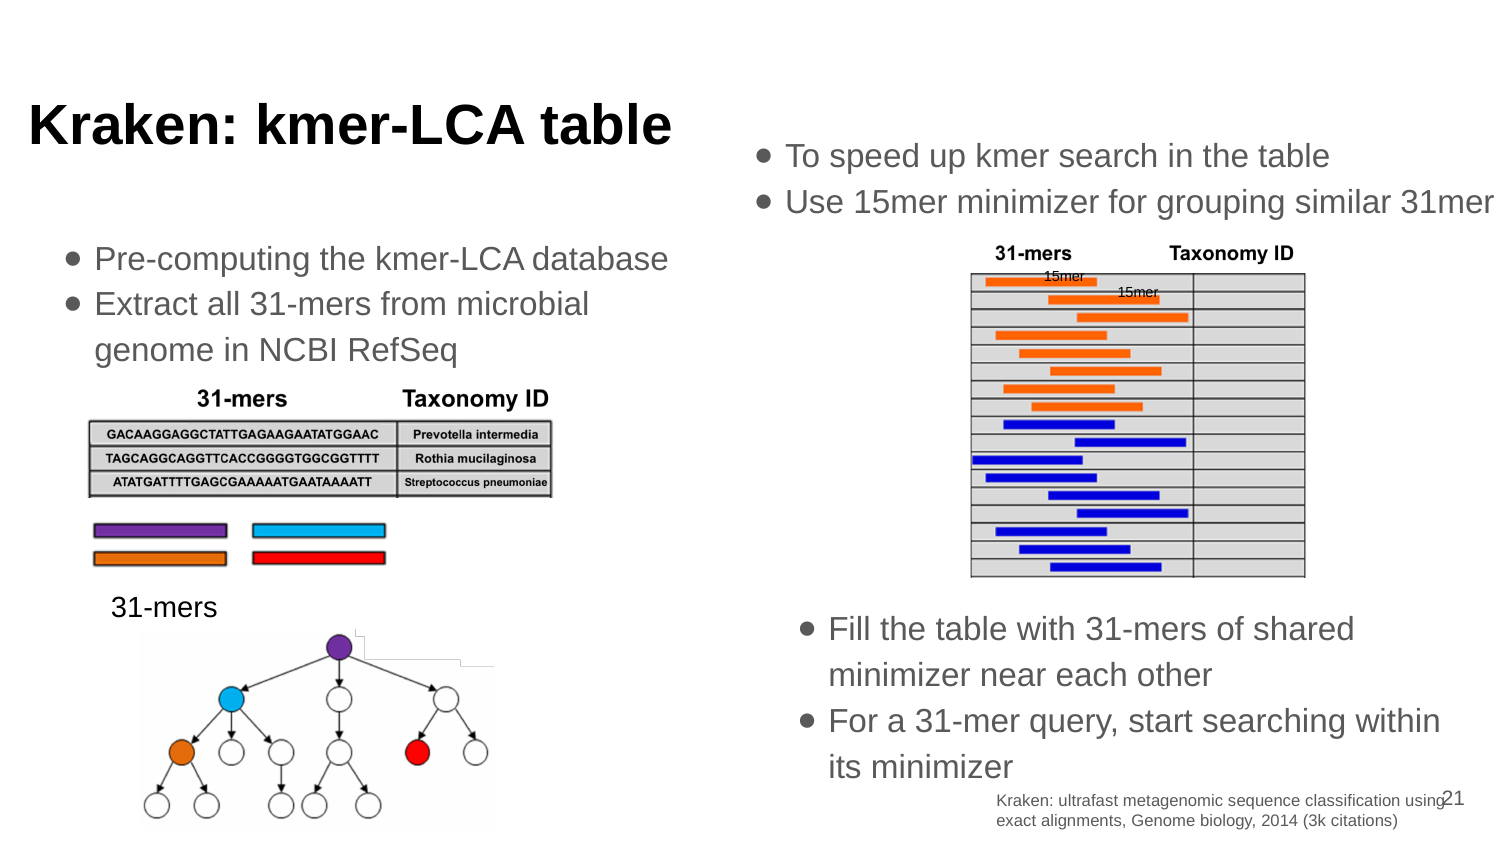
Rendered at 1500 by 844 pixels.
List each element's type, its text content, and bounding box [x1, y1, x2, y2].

text_box Kraken: ultrafast metagenomic sequence classification using exact alignments, Genome biology, 2014 (3k citations) [981, 774, 1500, 844]
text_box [78, 518, 392, 574]
slide_number ‹#› [1389, 800, 1480, 830]
picture [986, 228, 1300, 265]
text_box 31-mers [95, 583, 240, 639]
list Pre-computing the kmer-LCA database Extract all 31-mers from microbial genome in NCBI RefSeq [20, 215, 689, 371]
picture [970, 273, 1309, 578]
title Kraken: kmer-LCA table [13, 72, 860, 167]
text_box Fill the table with 31-mers of shared minimizer near each other For a 31-mer query, start searching within its minimizer [754, 586, 1490, 800]
picture [139, 629, 495, 830]
picture [78, 369, 556, 498]
text_box To speed up kmer search in the table Use 15mer minimizer for grouping similar 31mer [710, 112, 1500, 235]
